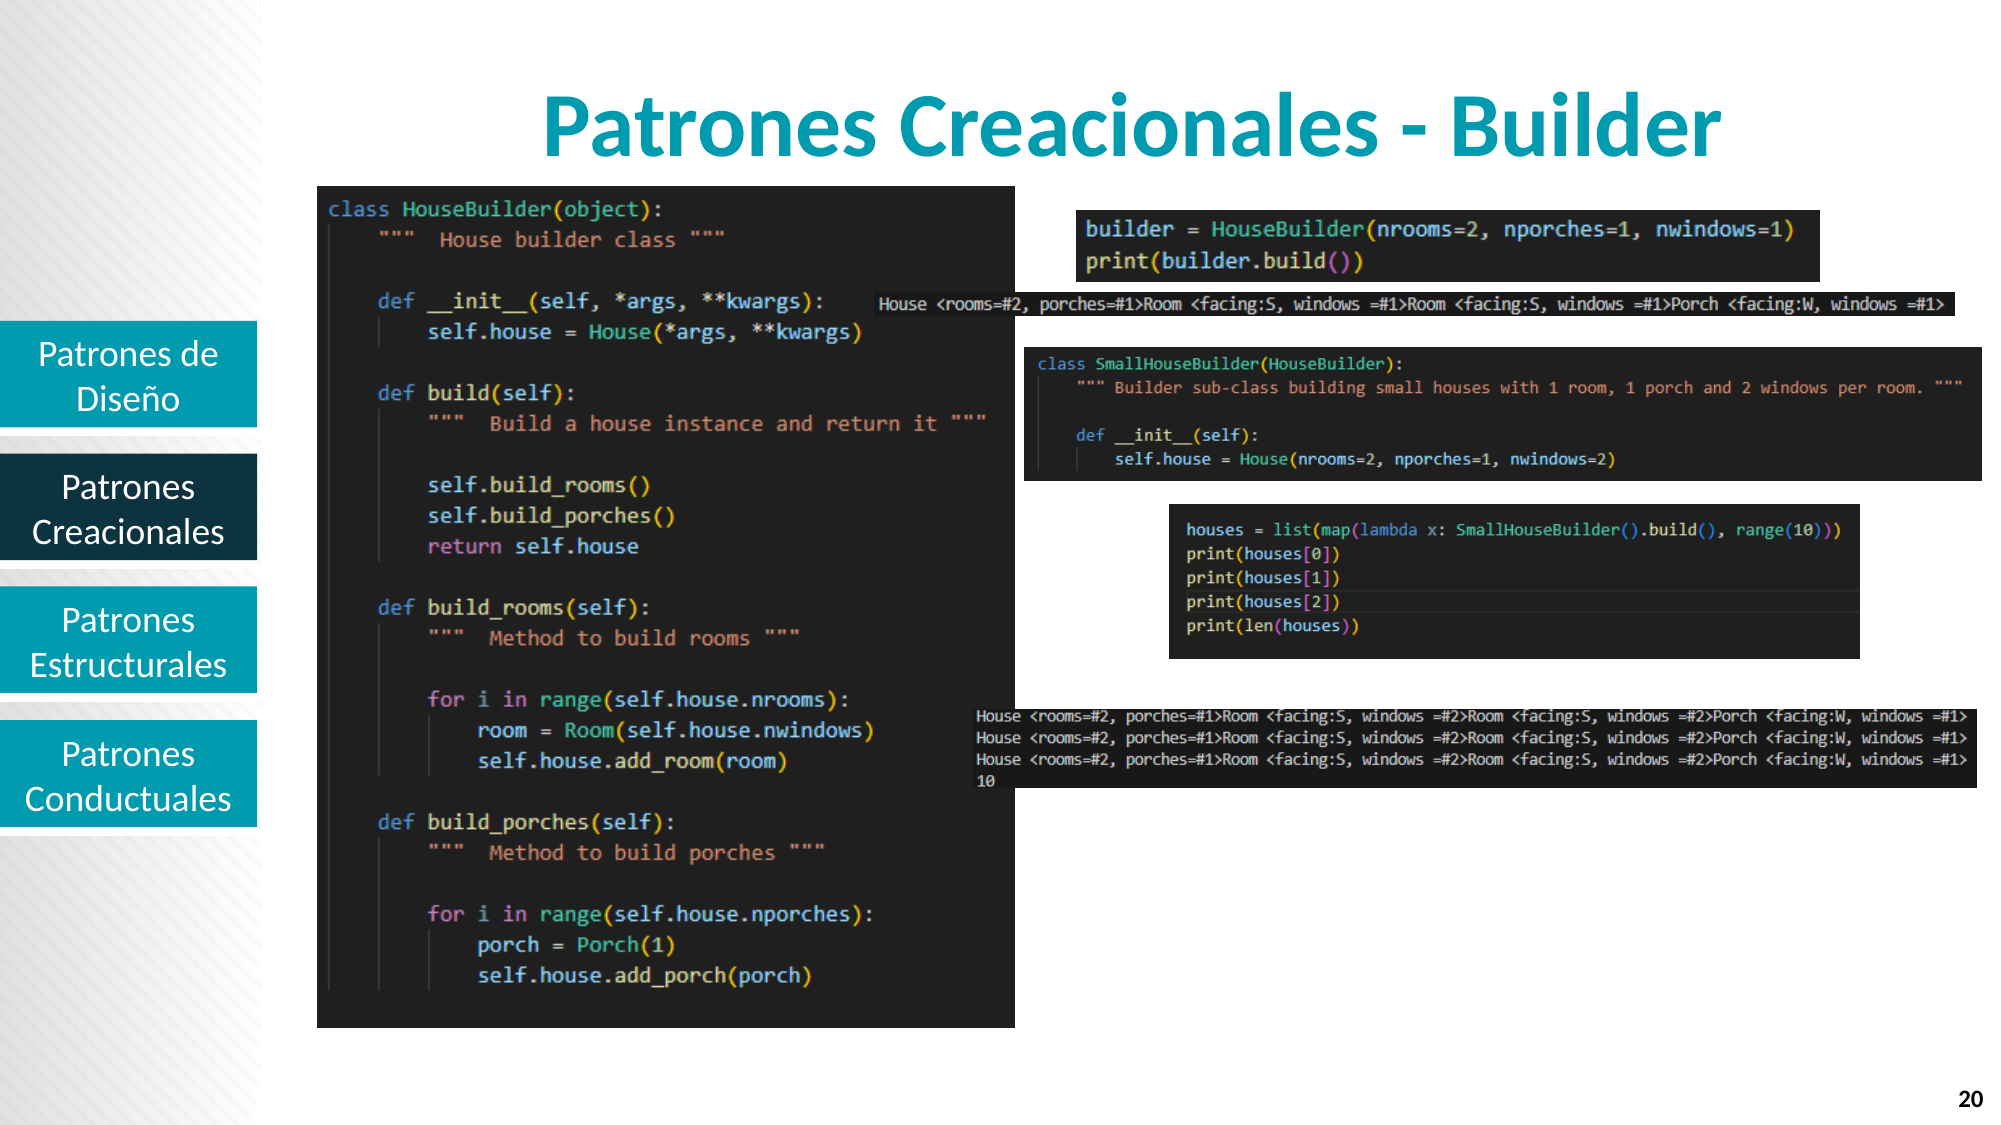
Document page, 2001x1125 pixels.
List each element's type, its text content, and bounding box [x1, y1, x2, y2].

picture [317, 186, 1977, 1028]
picture [1024, 347, 1982, 481]
picture [1169, 504, 1860, 659]
picture [1076, 210, 1820, 282]
title Patrones Creacionales - Builder [340, 36, 1927, 204]
slide_number 20 [1921, 1072, 2000, 1124]
